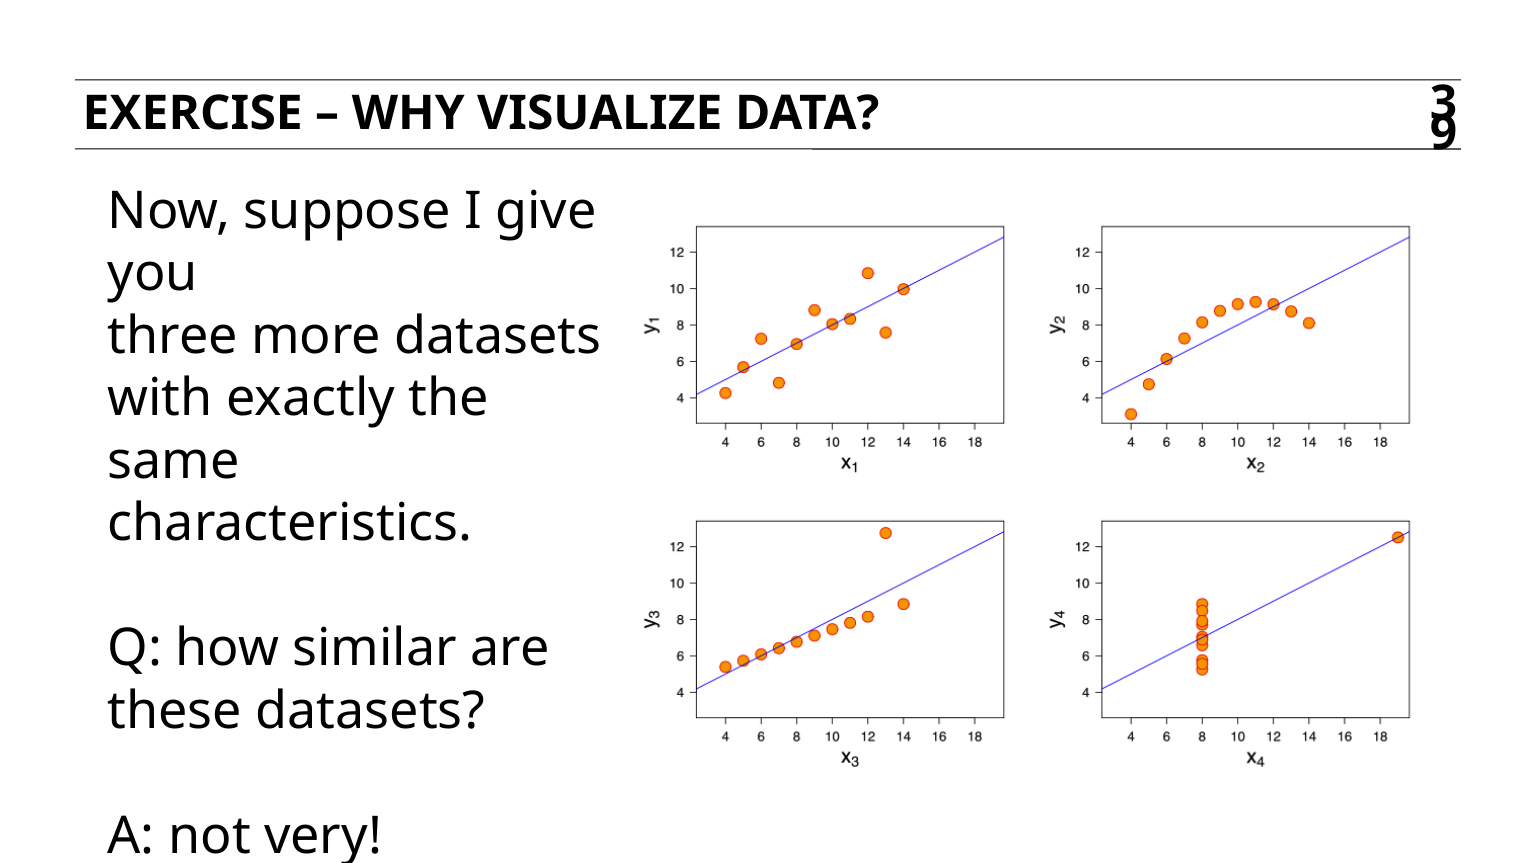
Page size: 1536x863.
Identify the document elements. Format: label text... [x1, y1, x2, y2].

list Exercise – why visualize data? [67, 81, 1243, 132]
picture [629, 195, 1441, 785]
slide_number 39 [1419, 86, 1461, 138]
text_box Now, suppose I give you three more datasets with exactly the same characteristics. Q: how similar are these datasets? A: not very! http://en.wikipedia.org/wiki/Anscombe's_quartet [92, 168, 618, 863]
